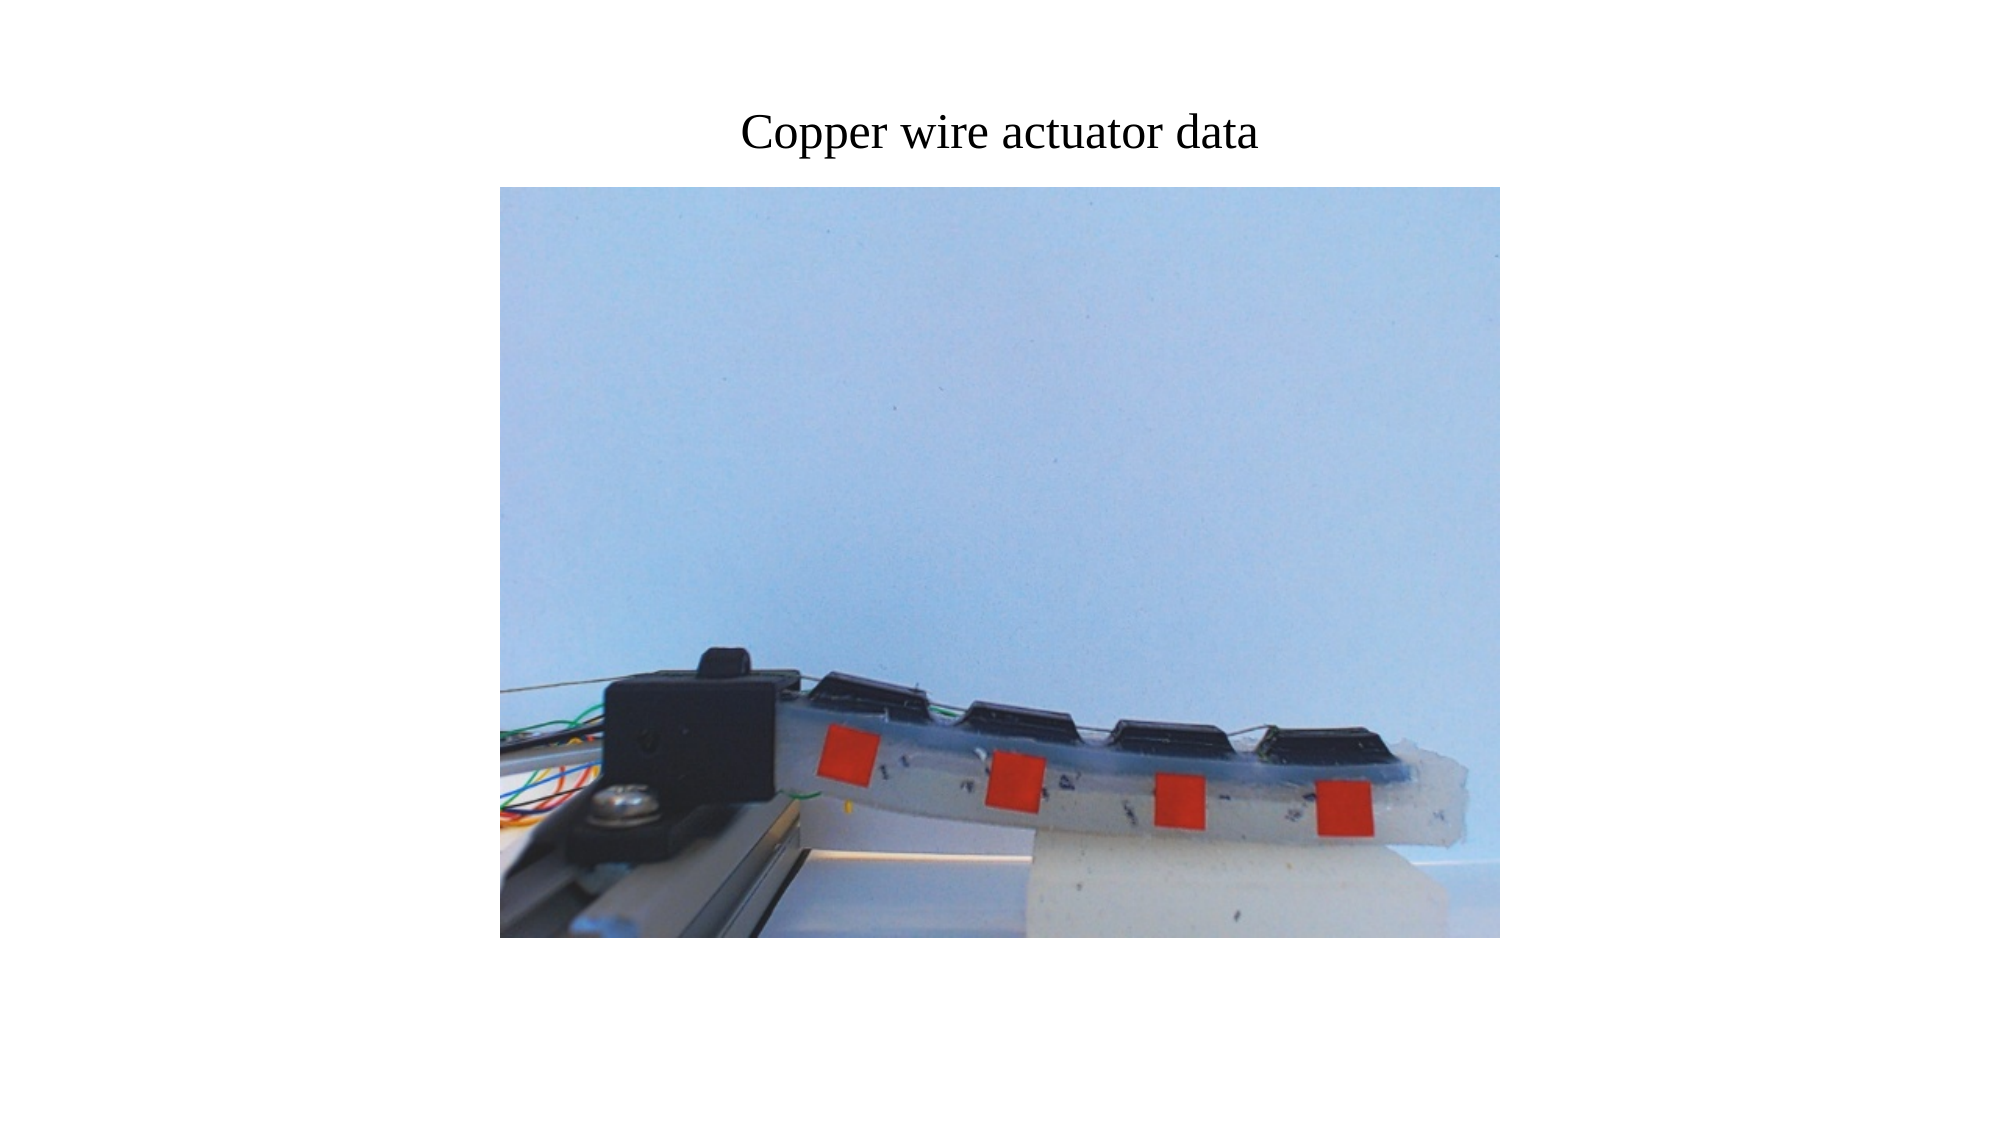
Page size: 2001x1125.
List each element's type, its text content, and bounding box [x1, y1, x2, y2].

picture [499, 187, 1500, 938]
text_box Copper wire actuator data [163, 91, 1837, 166]
